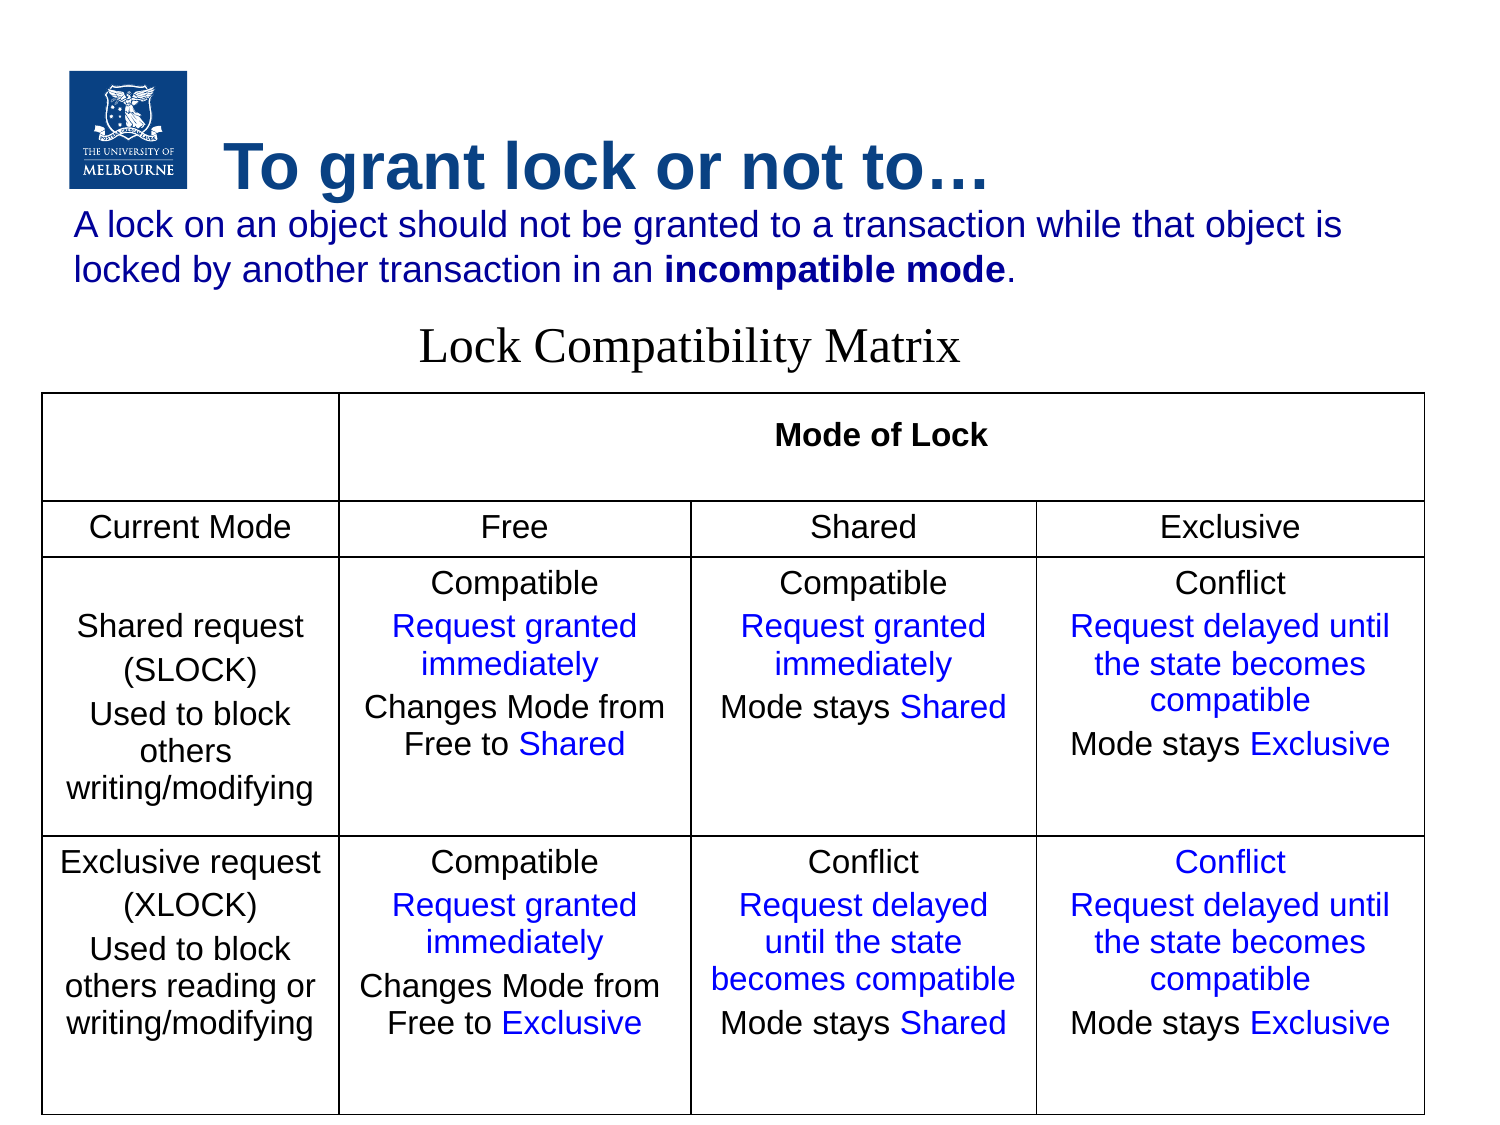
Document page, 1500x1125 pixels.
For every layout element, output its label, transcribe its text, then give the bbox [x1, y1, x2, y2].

table_cell Shared [692, 502, 1036, 556]
table_cell Conflict Request delayed until the state becomes compatible Mode stays Exclusive [1037, 837, 1424, 1114]
table_cell Conflict Request delayed until the state becomes compatible Mode stays Exclusive [1037, 558, 1424, 835]
table_cell Free [340, 502, 690, 556]
table_cell Compatible Request granted immediately Changes Mode from Free to Exclusive [340, 837, 690, 1114]
text_box A lock on an object should not be granted to a transaction while that object is locked by another transaction in an incompatible mode. [58, 192, 1442, 298]
table_cell Current Mode [43, 502, 338, 556]
table_cell Exclusive request (XLOCK) Used to block others reading or writing/modifying [43, 837, 338, 1114]
table_header Mode of Lock [340, 394, 1424, 500]
table_header [43, 394, 338, 500]
table_cell Compatible Request granted immediately Mode stays Shared [692, 558, 1036, 835]
table_cell Compatible Request granted immediately Changes Mode from Free to Shared [340, 558, 690, 835]
table_cell Exclusive [1037, 502, 1424, 556]
table_cell Conflict Request delayed until the state becomes compatible Mode stays Shared [692, 837, 1036, 1114]
table_cell Shared request (SLOCK) Used to block others writing/modifying [43, 558, 338, 835]
title To grant lock or not to… [208, 64, 1443, 211]
text_box Lock Compatibility Matrix [403, 304, 999, 380]
